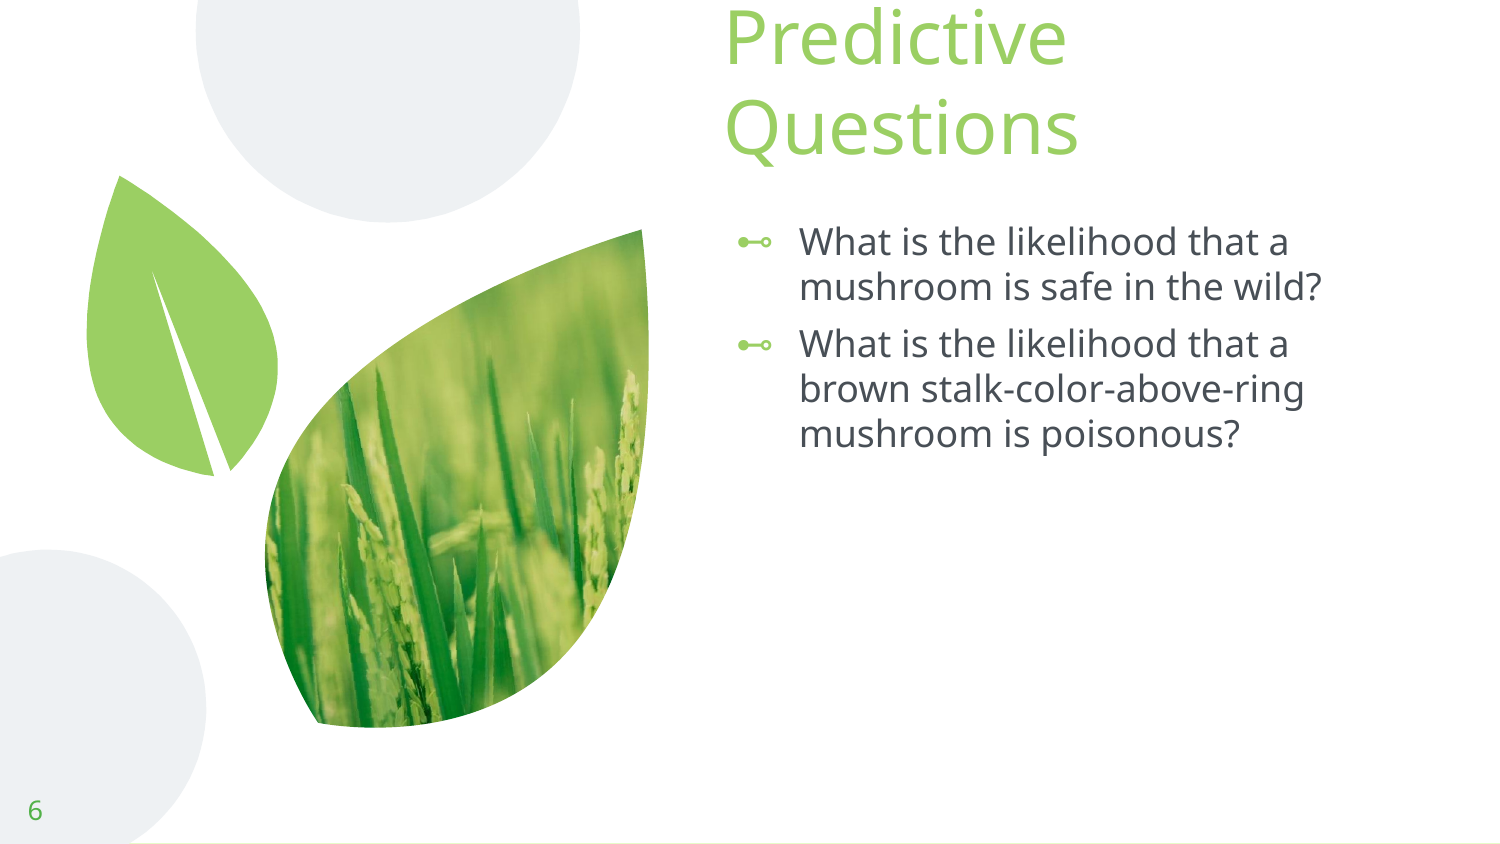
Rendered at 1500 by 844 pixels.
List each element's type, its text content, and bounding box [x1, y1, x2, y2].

slide_number 6 [12, 779, 103, 844]
list What is the likelihood that a mushroom is safe in the wild? What is the likelihood that a brown stalk-color-above-ring mushroom is poisonous? [708, 202, 1425, 705]
title Predictive Questions [708, 71, 1425, 185]
picture [259, 229, 660, 728]
